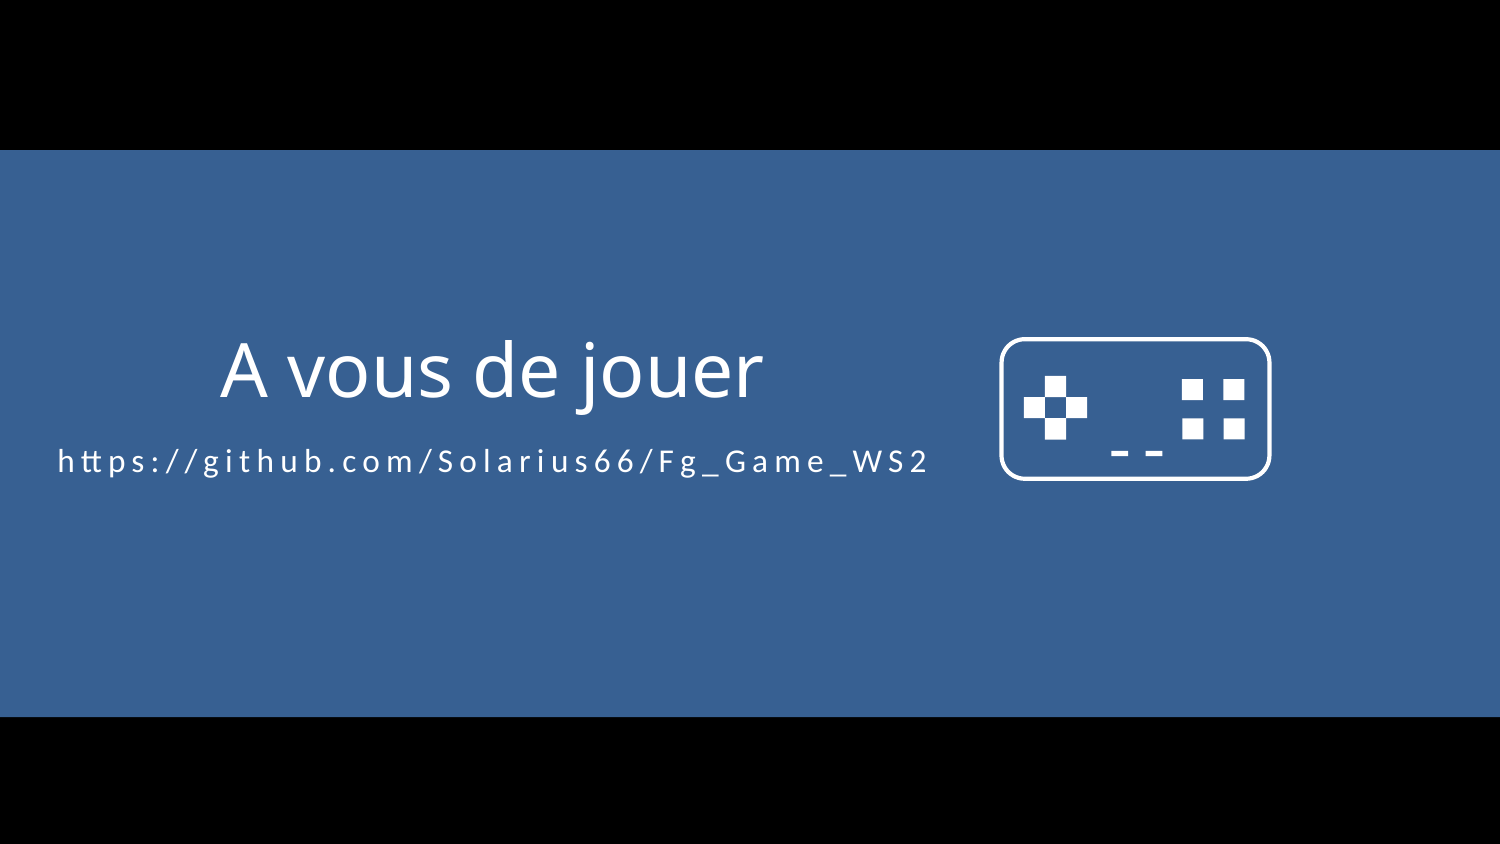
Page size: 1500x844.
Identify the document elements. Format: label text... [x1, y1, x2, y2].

text_box [0, 148, 1500, 719]
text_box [1001, 338, 1270, 479]
text_box https://github.com/Solarius66/Fg_Game_WS2 [42, 431, 944, 487]
text_box A vous de jouer [205, 314, 781, 420]
